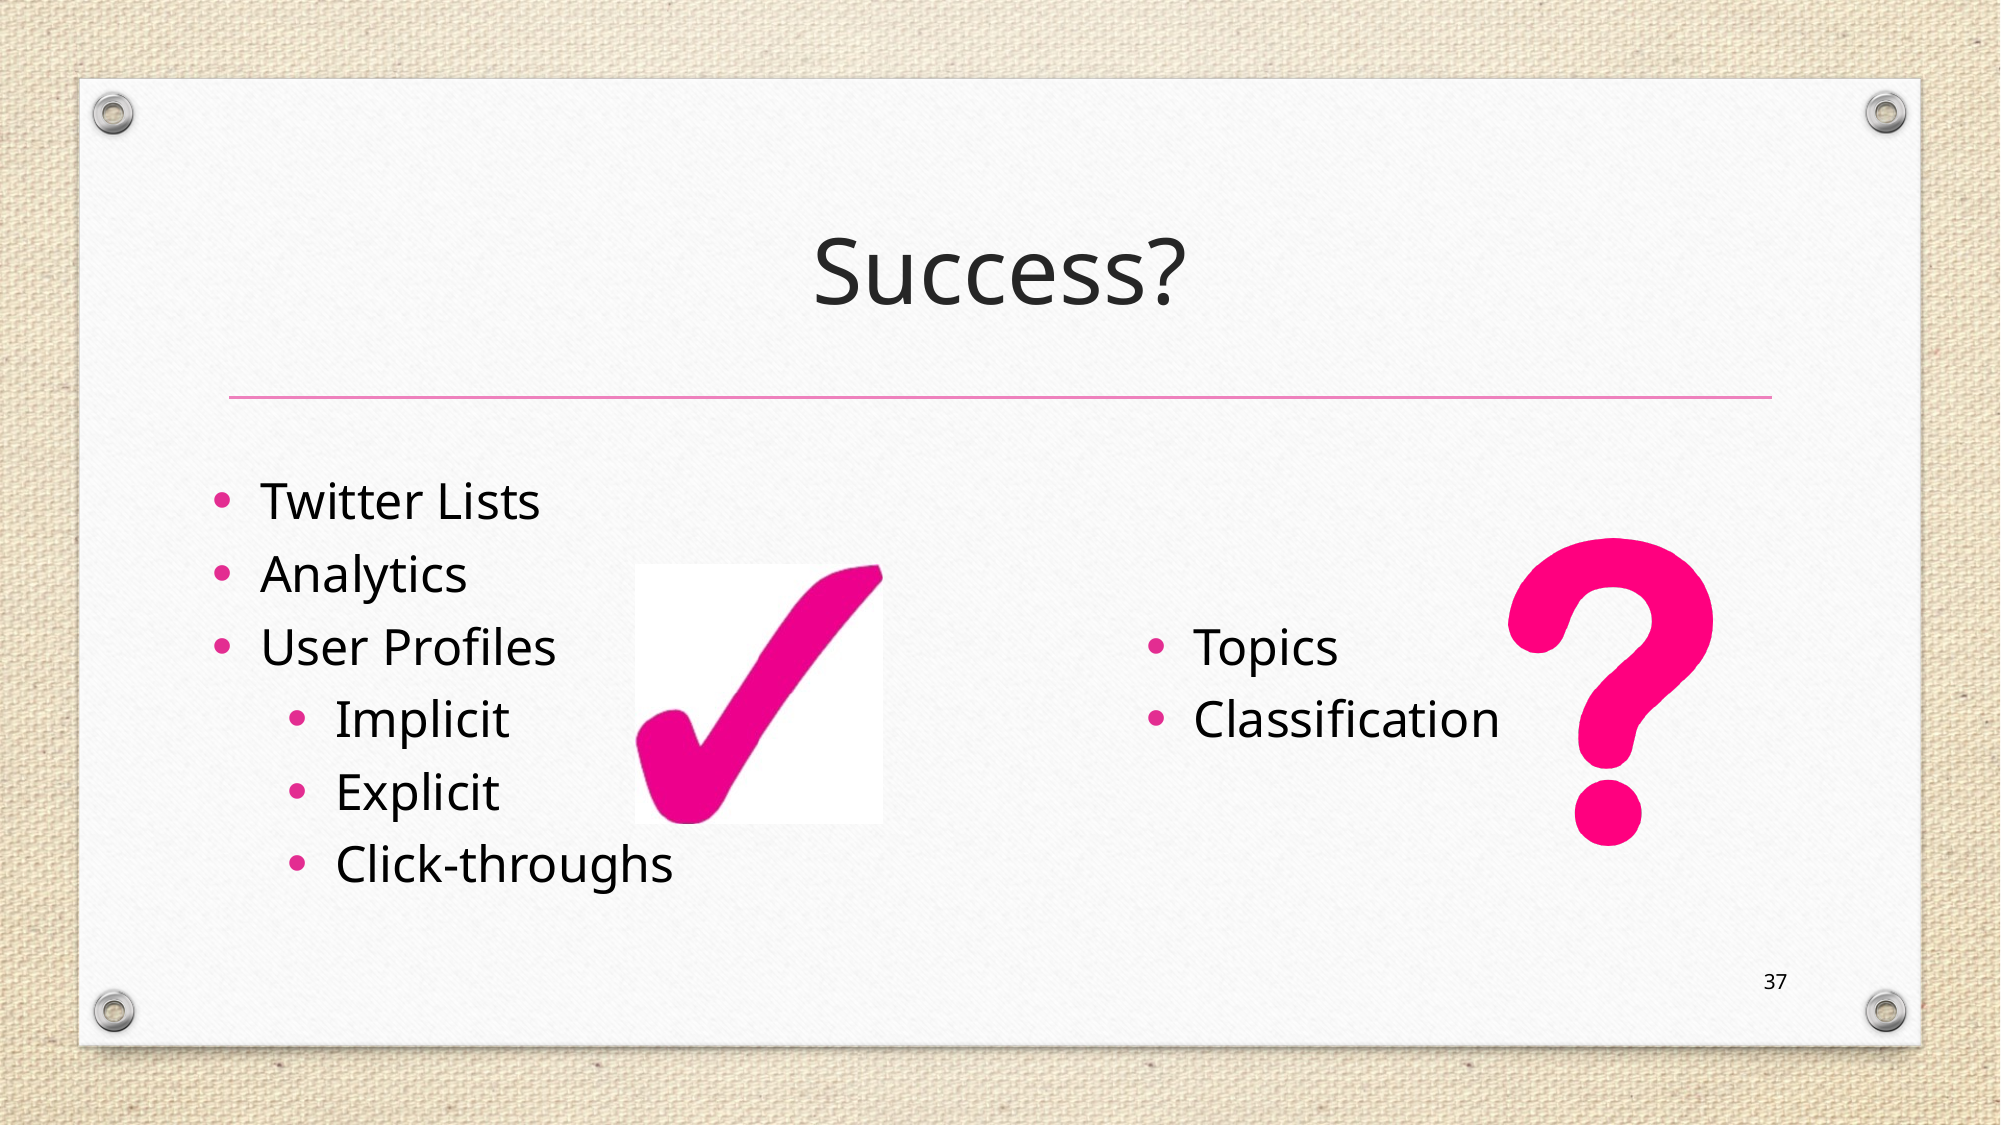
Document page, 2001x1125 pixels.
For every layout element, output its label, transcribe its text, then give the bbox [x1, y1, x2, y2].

list Twitter Lists Analytics User Profiles Implicit Explicit Click-throughs [212, 419, 712, 944]
picture [0, 0, 2001, 1125]
title Success? [211, 115, 1788, 421]
text_box Topics Classification [1146, 420, 1645, 943]
slide_number 37 [1697, 963, 1788, 1003]
